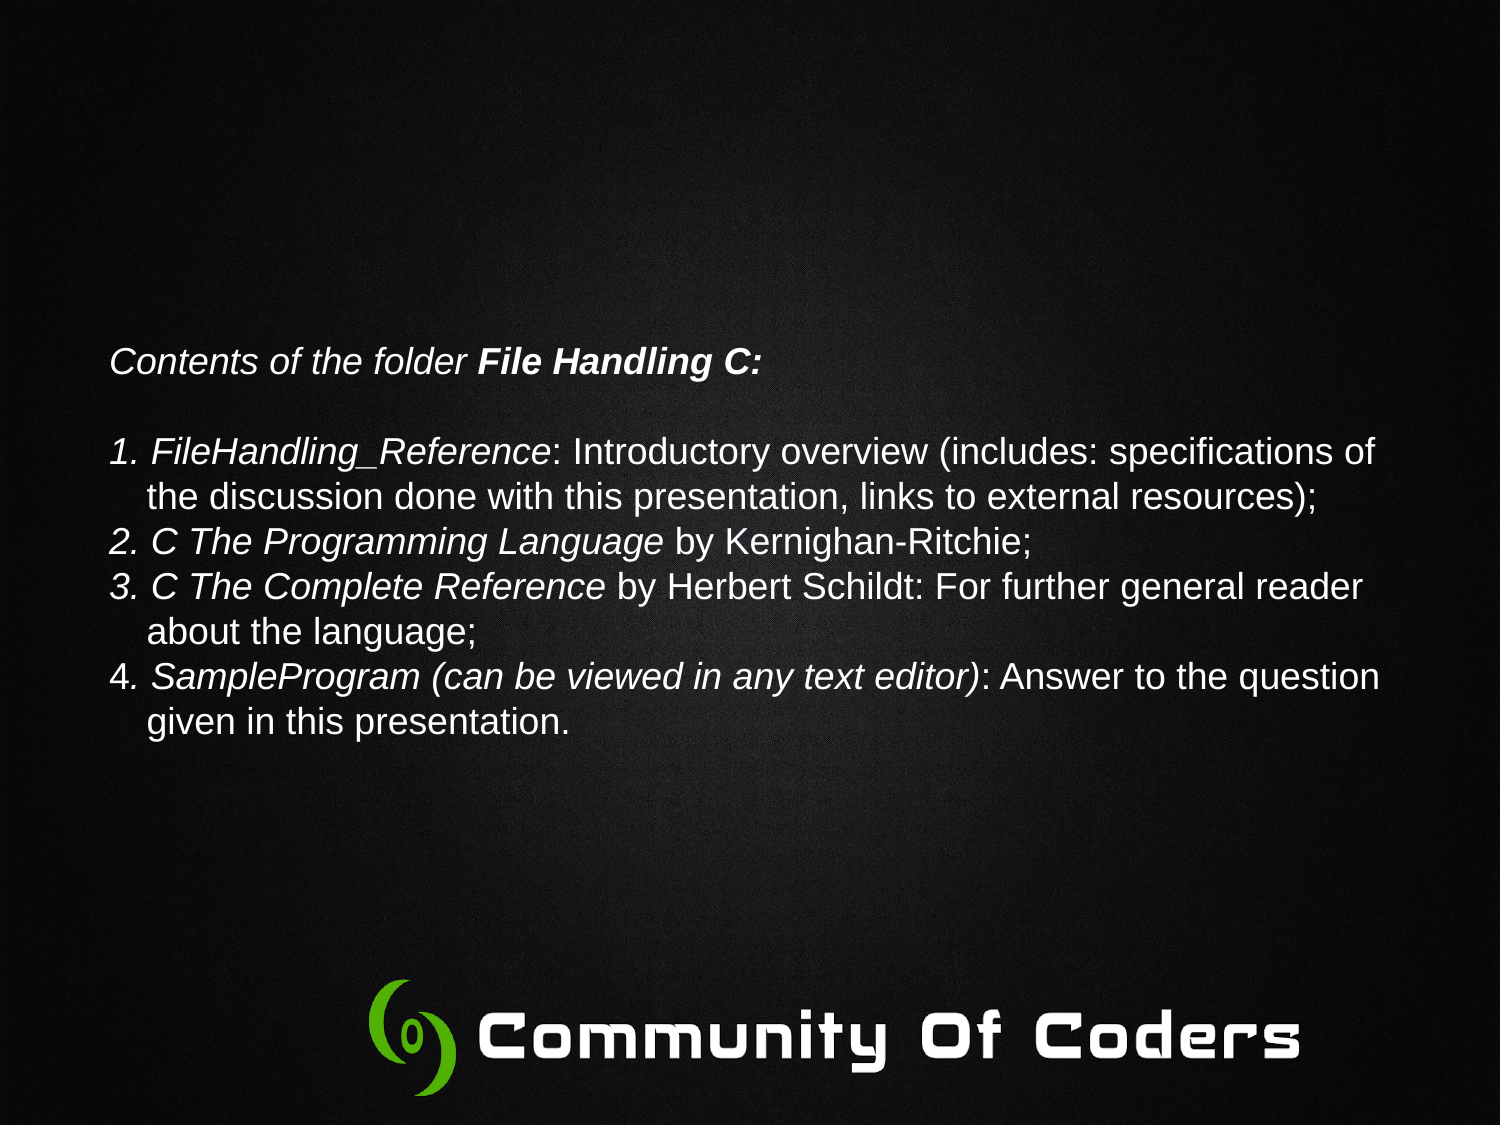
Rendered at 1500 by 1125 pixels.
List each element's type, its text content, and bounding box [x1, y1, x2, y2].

picture [0, 0, 1500, 1125]
list Contents of the folder File Handling C: 1. FileHandling_Reference: Introductory overview (includes: specifications of the discussion done with this presentation, links to external resources); 2. C The Programming Language by Kernighan-Ritchie; 3. C The Complete Reference by Herbert Schildt: For further general reader about the language; 4. SampleProgram (can be viewed in any text editor): Answer to the question given in this presentation. [71, 336, 1429, 749]
